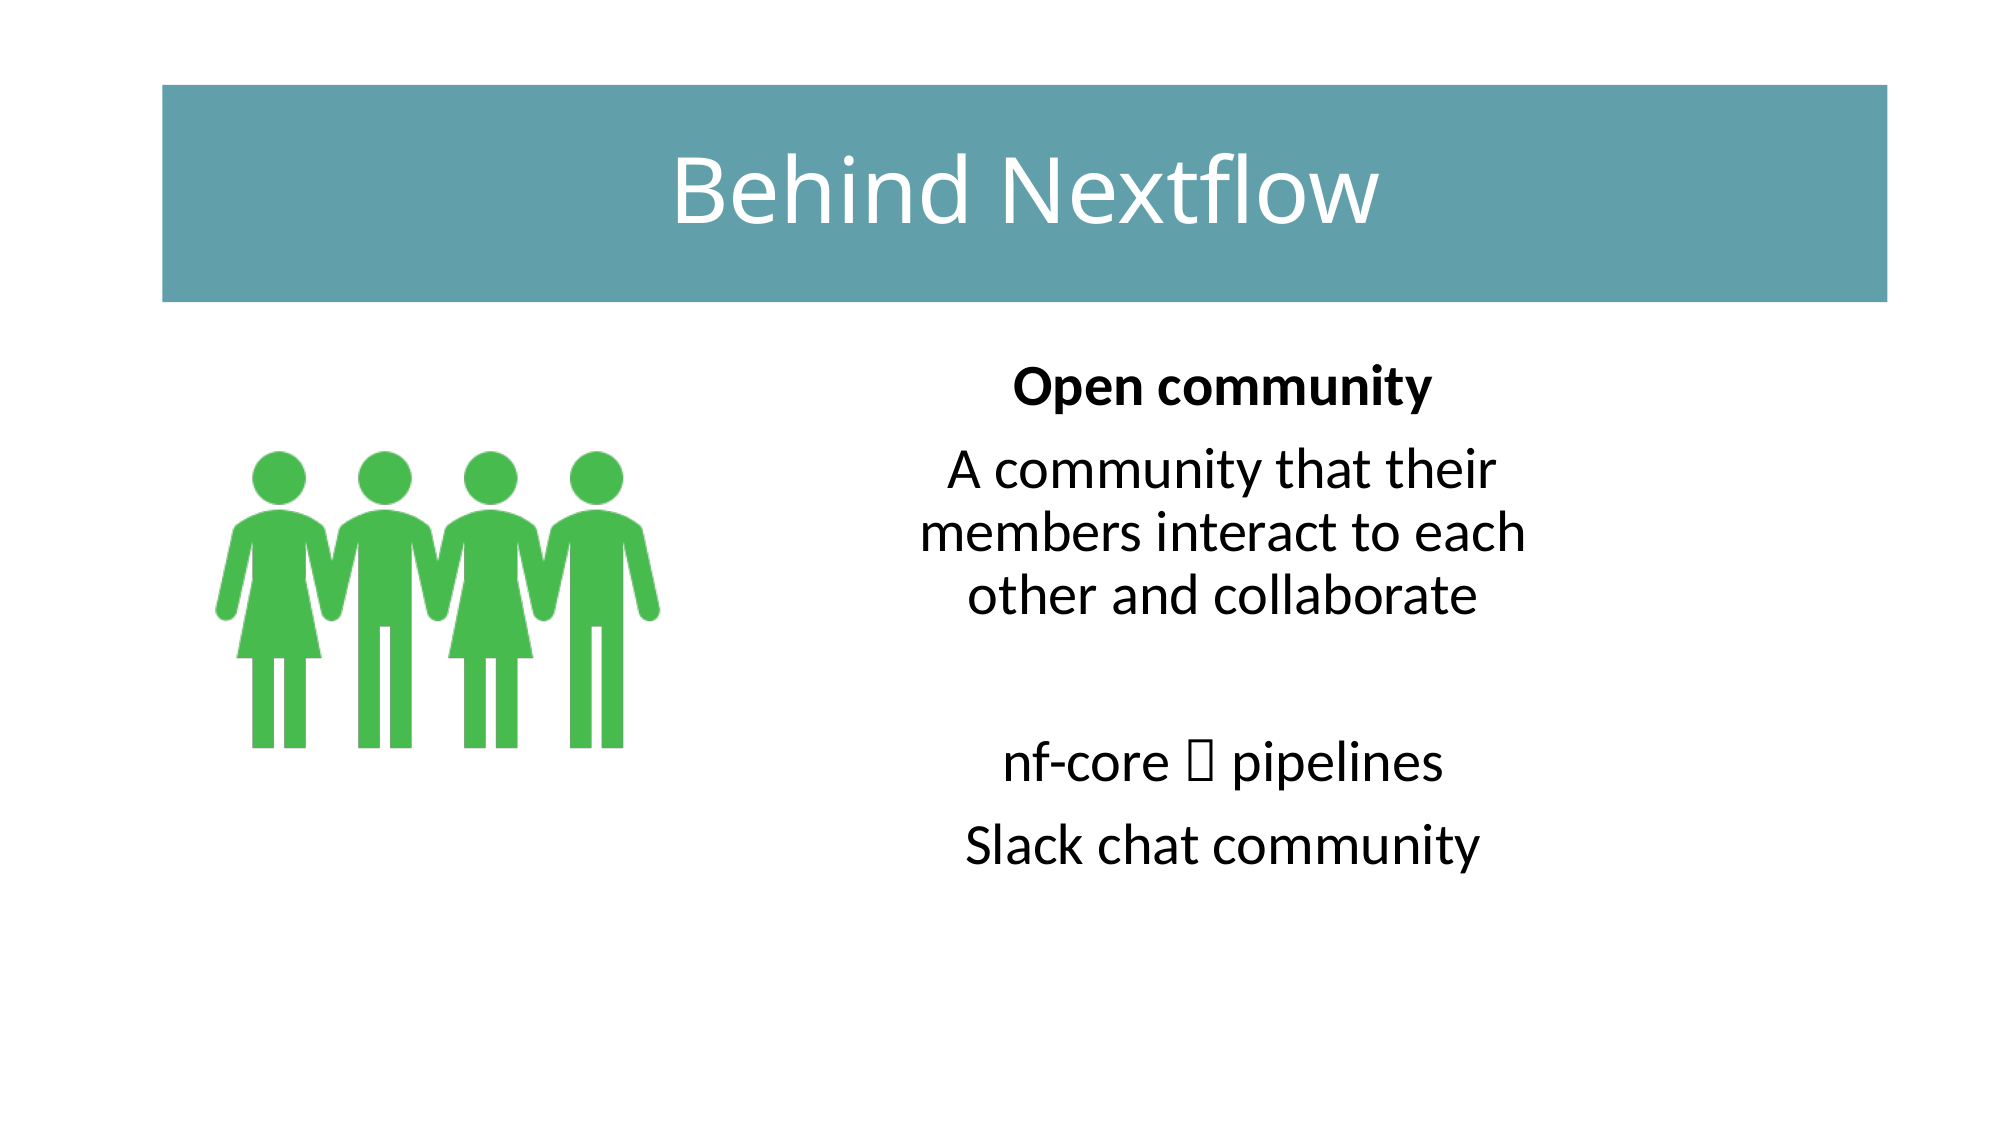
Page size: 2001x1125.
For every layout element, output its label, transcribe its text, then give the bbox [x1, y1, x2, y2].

text_box Behind Nextflow [162, 84, 1888, 303]
text_box [183, 345, 693, 855]
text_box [858, 355, 1588, 854]
